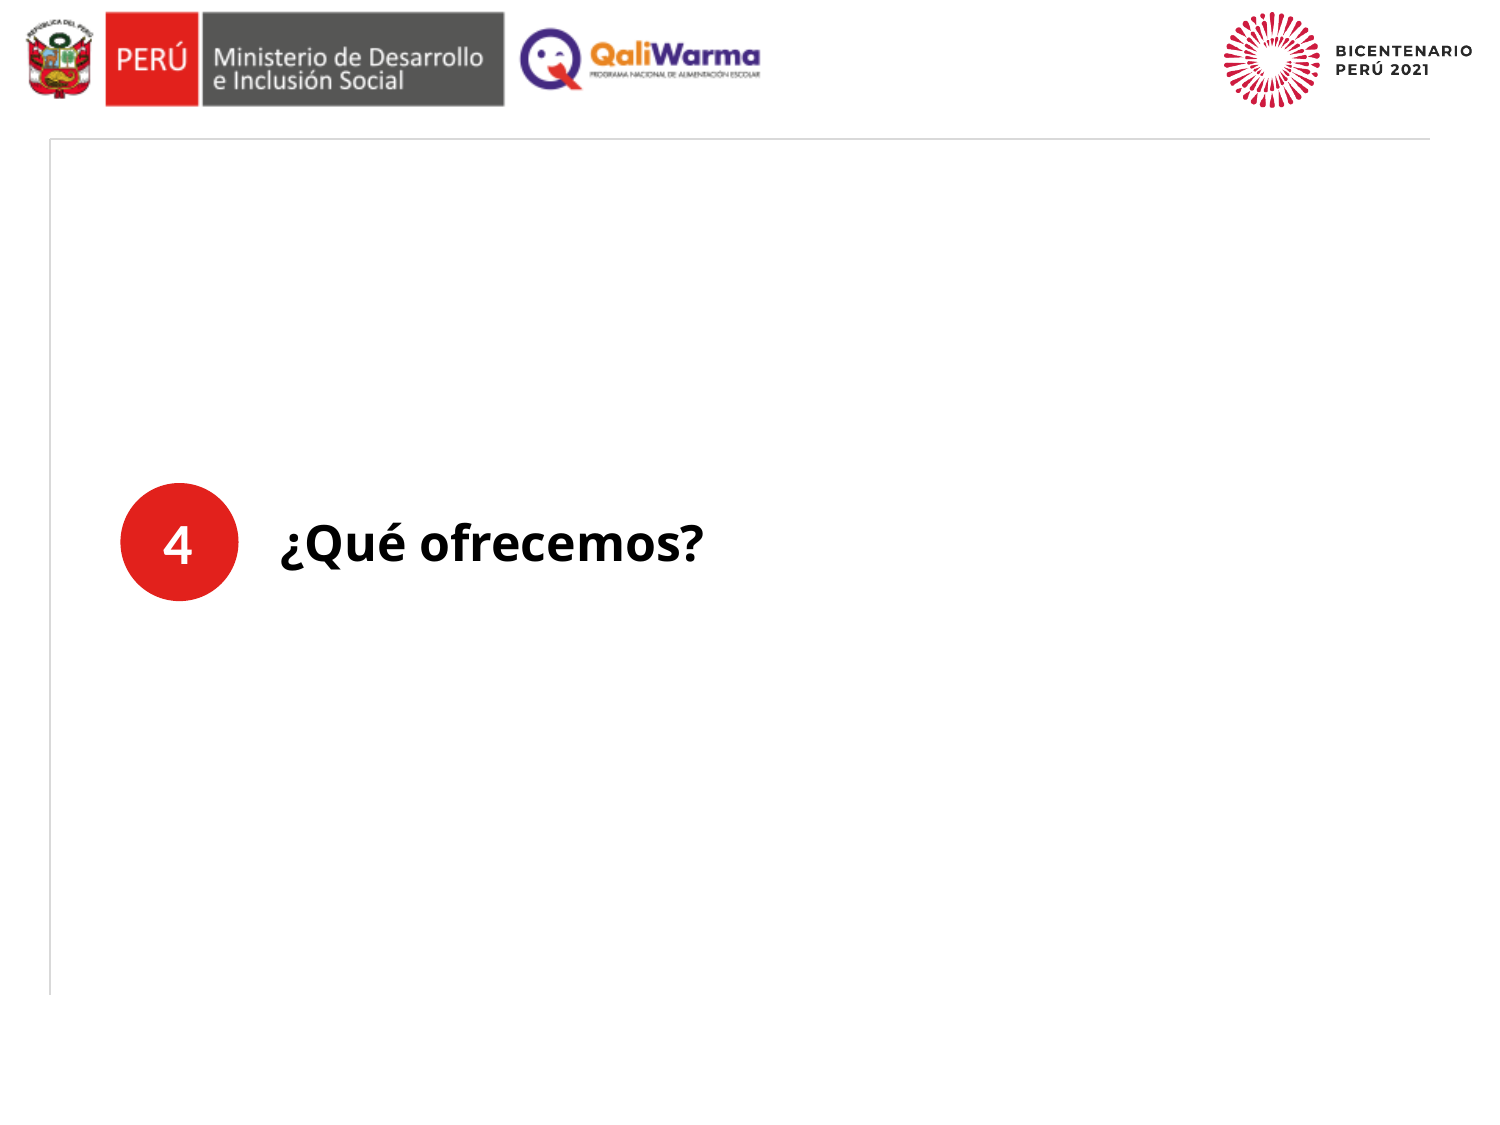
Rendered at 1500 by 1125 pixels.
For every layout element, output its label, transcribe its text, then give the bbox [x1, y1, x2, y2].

picture [9, 9, 776, 110]
text_box [119, 481, 240, 603]
picture [1224, 12, 1472, 108]
text_box 4 [148, 499, 208, 584]
text_box ¿Qué ofrecemos? [265, 504, 1079, 579]
